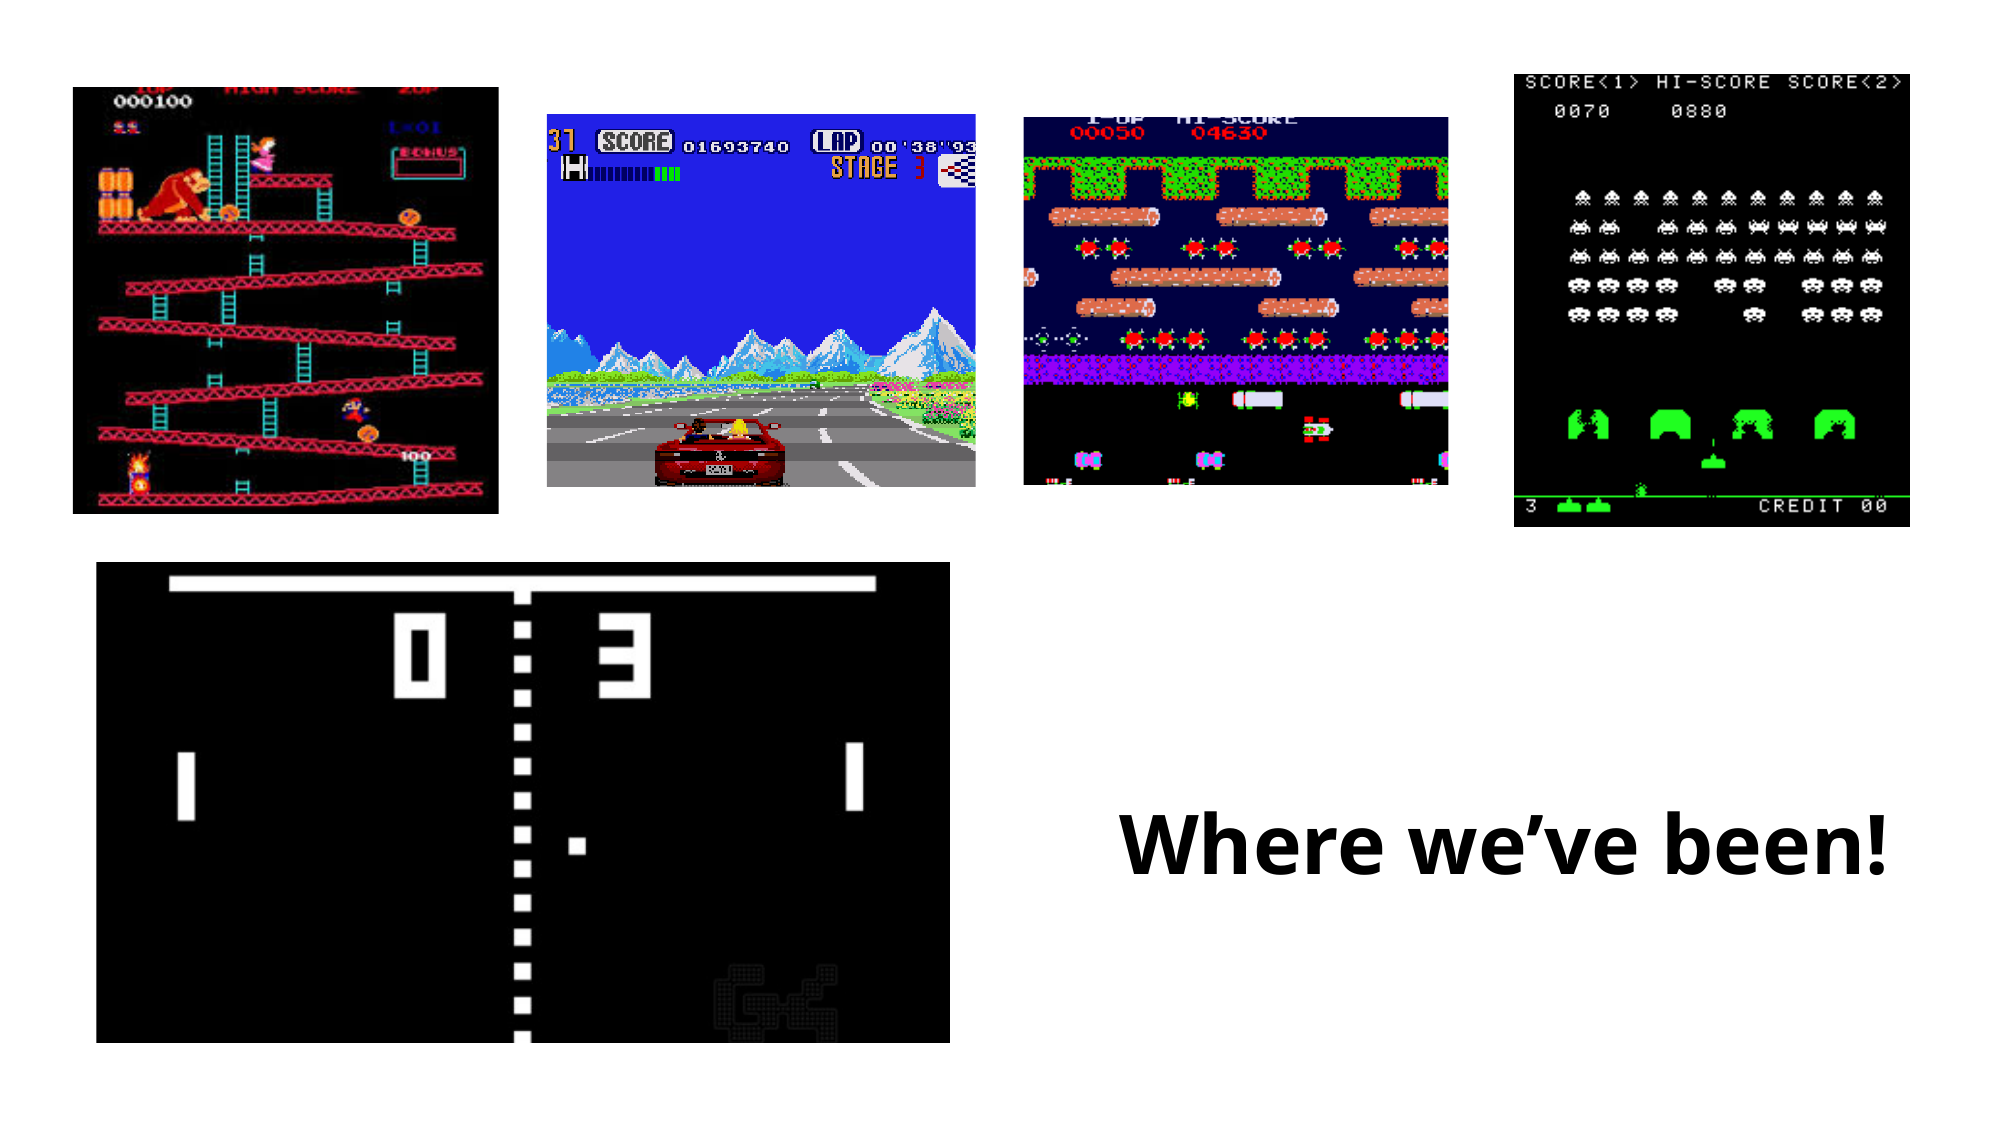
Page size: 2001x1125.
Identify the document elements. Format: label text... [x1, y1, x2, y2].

title Where we’ve been! [1078, 795, 1931, 900]
picture [96, 562, 950, 1043]
picture [546, 114, 976, 488]
picture [1023, 117, 1449, 485]
picture [72, 87, 499, 514]
picture [1514, 74, 1910, 527]
